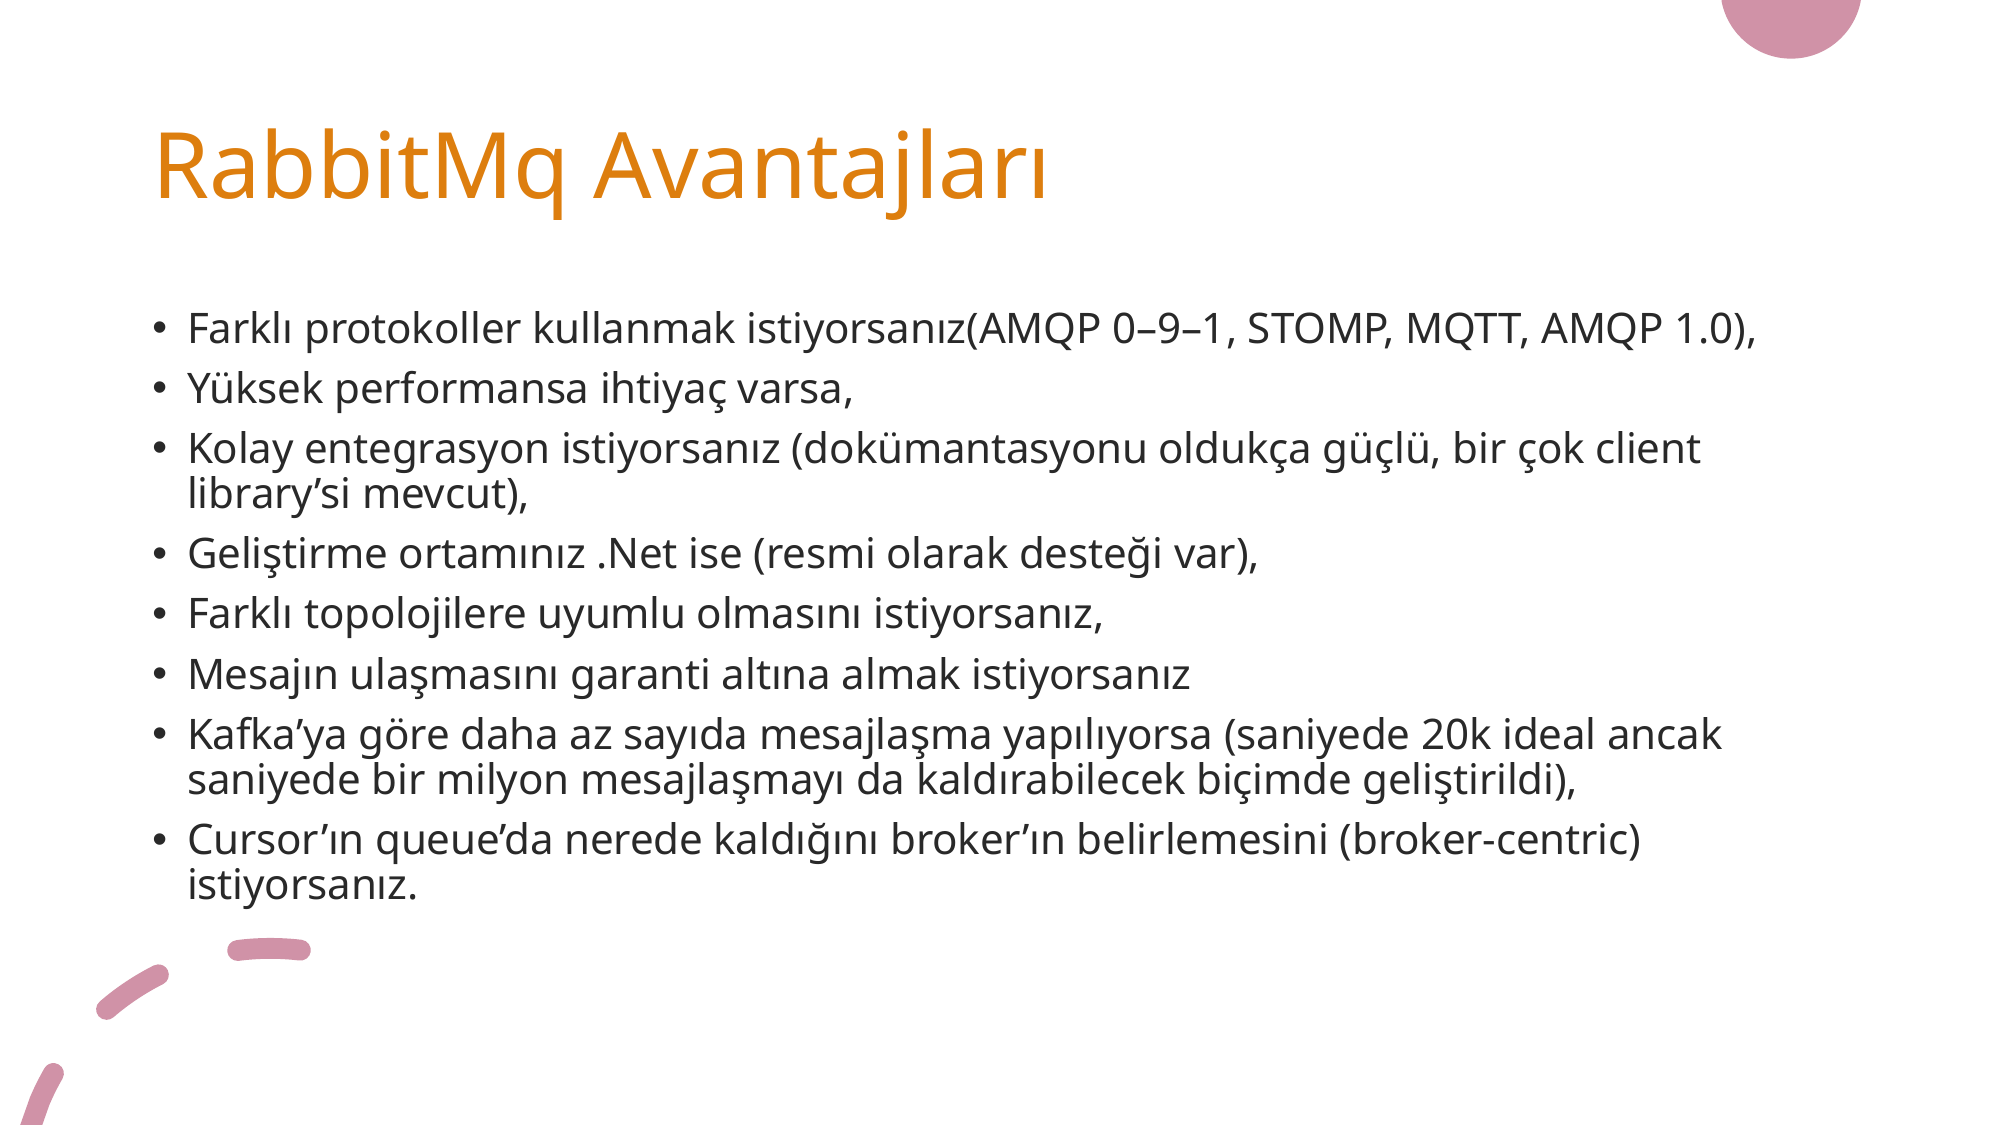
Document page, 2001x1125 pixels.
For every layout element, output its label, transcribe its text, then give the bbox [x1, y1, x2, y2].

title RabbitMq Avantajları [137, 59, 1863, 278]
list Farklı protokoller kullanmak istiyorsanız(AMQP 0–9–1, STOMP, MQTT, AMQP 1.0), Yüksek performansa ihtiyaç varsa, Kolay entegrasyon istiyorsanız (dokümantasyonu oldukça güçlü, bir çok client library’si mevcut), Geliştirme ortamınız .Net ise (resmi olarak desteği var), Farklı topolojilere uyumlu olmasını istiyorsanız, Mesajın ulaşmasını garanti altına almak istiyorsanız Kafka’ya göre daha az sayıda mesajlaşma yapılıyorsa (saniyede 20k ideal ancak saniyede bir milyon mesajlaşmayı da kaldırabilecek biçimde geliştirildi), Cursor’ın queue’da nerede kaldığını broker’ın belirlemesini (broker-centric) istiyorsanız. [137, 299, 1863, 933]
